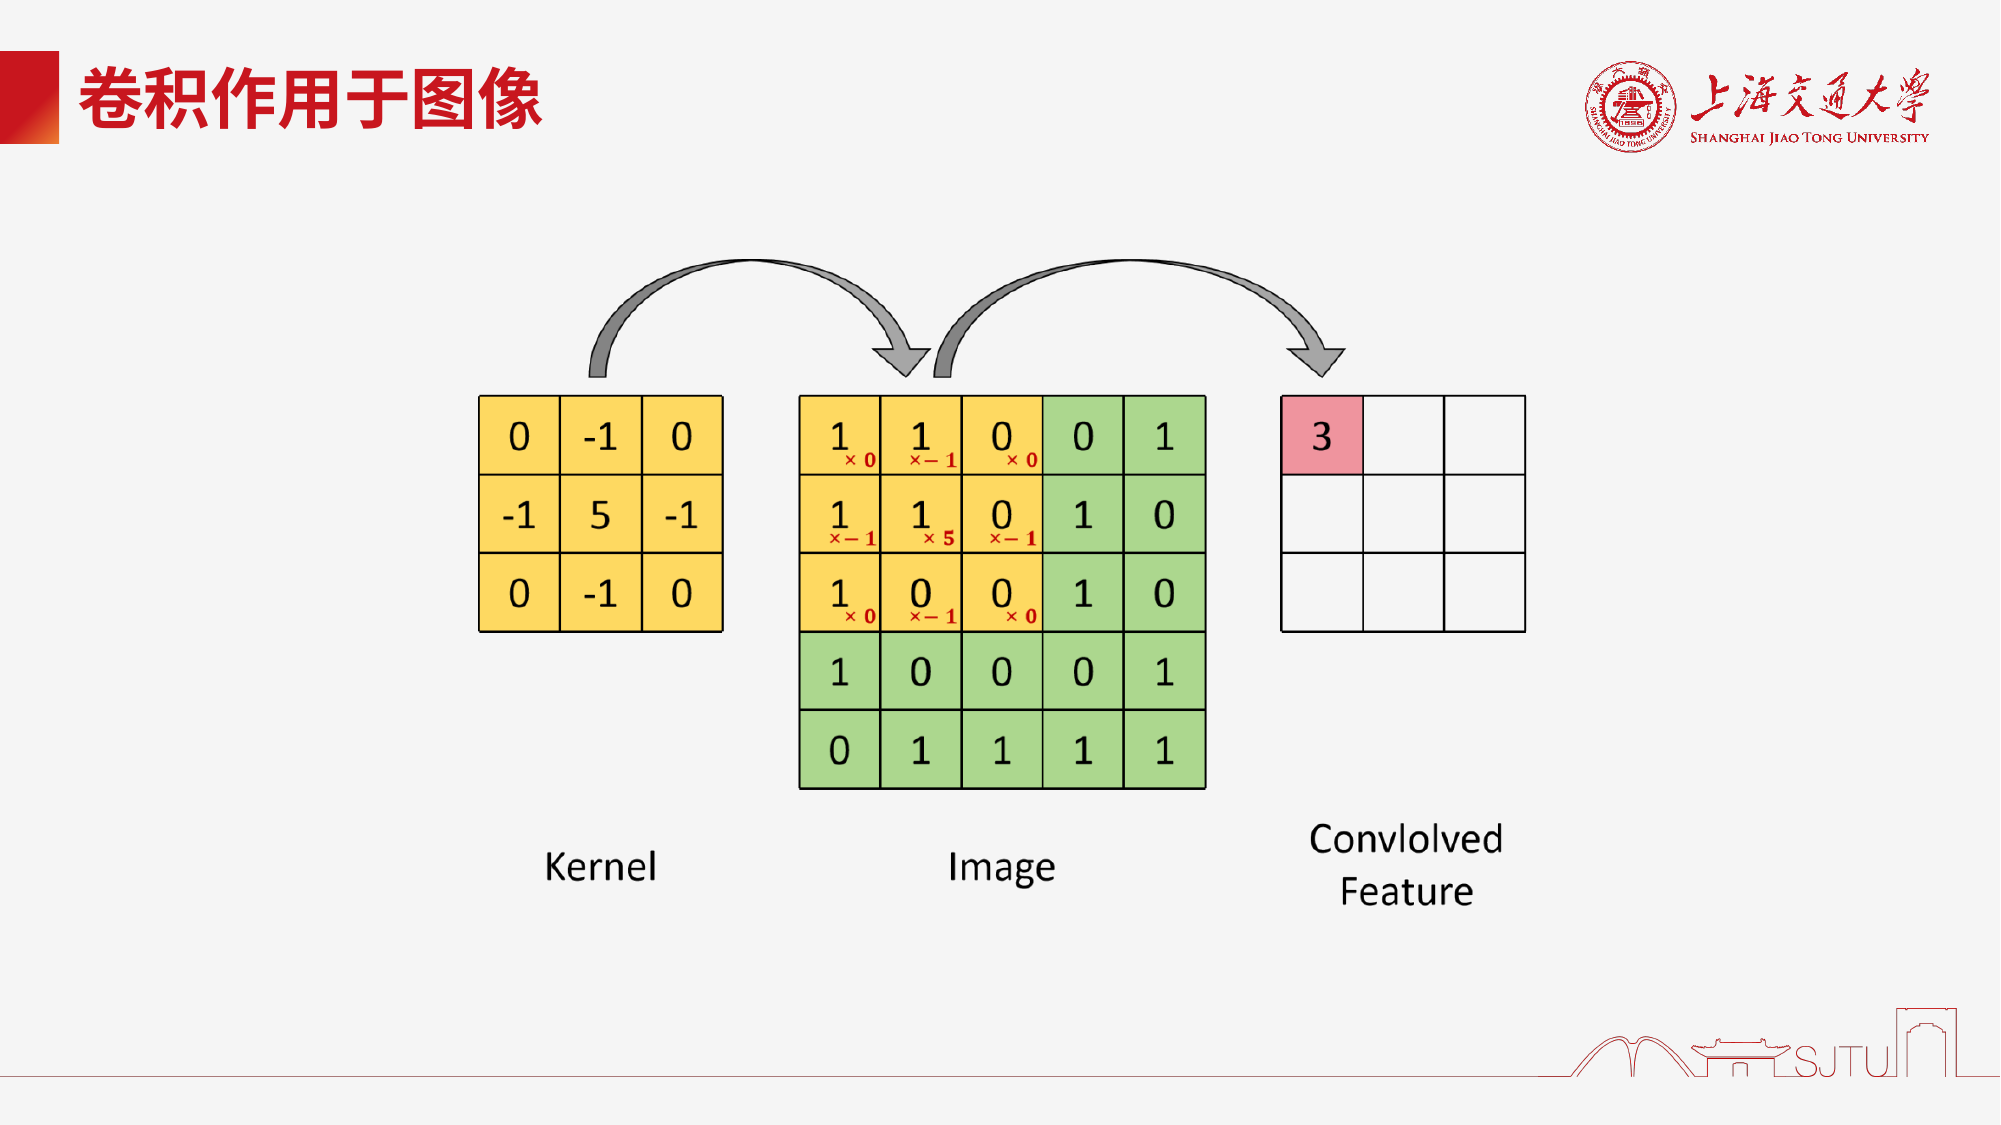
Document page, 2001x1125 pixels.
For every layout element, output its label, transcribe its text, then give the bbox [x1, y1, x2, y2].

picture [0, 1008, 2000, 1077]
picture [1567, 43, 1946, 168]
picture [447, 239, 1553, 922]
title 卷积作用于图像 [62, 43, 1530, 152]
